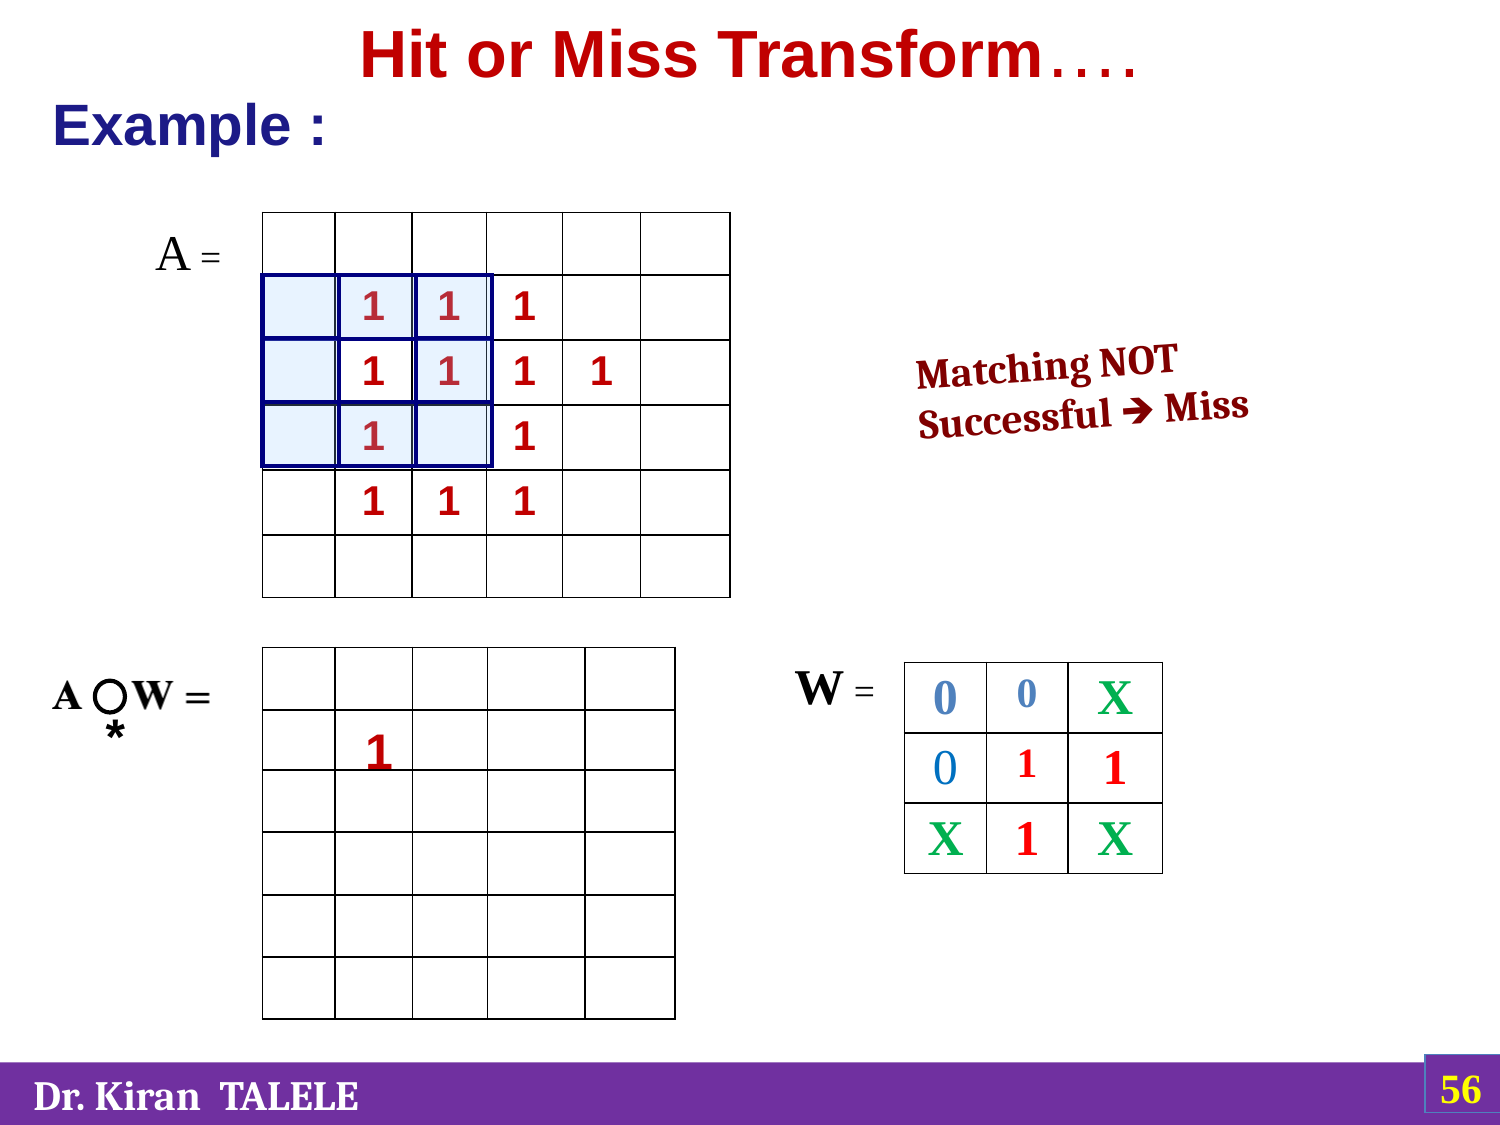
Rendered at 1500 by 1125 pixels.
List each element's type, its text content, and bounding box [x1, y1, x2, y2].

table_cell [263, 896, 334, 956]
table_cell [336, 536, 411, 597]
table_cell [336, 896, 412, 956]
table_cell [488, 896, 584, 956]
table_cell [336, 711, 349, 769]
table_cell [563, 536, 640, 597]
table_cell [586, 771, 674, 831]
table_cell [263, 475, 334, 534]
title Example : [37, 82, 375, 163]
table_header [336, 213, 411, 273]
table_cell [563, 471, 640, 534]
table_header 0 [905, 663, 986, 732]
table_cell [641, 276, 729, 339]
table_header [263, 648, 334, 709]
table_cell [413, 711, 487, 769]
table_cell [263, 958, 334, 1018]
table_cell 1 [336, 476, 411, 534]
table_cell [336, 833, 412, 894]
table_cell 1 [987, 734, 1067, 802]
table_cell [263, 536, 334, 597]
table_cell [563, 406, 640, 469]
table_cell [641, 471, 729, 534]
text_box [37, 662, 263, 729]
table_cell [641, 536, 729, 597]
text_box A = [139, 212, 238, 288]
table_header [641, 213, 729, 274]
table_cell [413, 771, 487, 831]
text_box W = [779, 646, 891, 722]
table_cell 1 [563, 341, 640, 404]
text_box 1 [349, 711, 413, 787]
table_header X [1069, 663, 1162, 732]
table_cell [586, 711, 674, 769]
table_cell [487, 536, 562, 597]
table_cell [336, 771, 412, 831]
table_cell [413, 536, 486, 597]
table_cell [413, 833, 487, 894]
table_cell [263, 771, 334, 831]
table_header [487, 213, 562, 274]
table_header 0 [987, 663, 1067, 732]
table_cell 1 [1069, 734, 1162, 802]
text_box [262, 274, 493, 467]
table_cell [263, 833, 334, 894]
table_cell 1 [987, 804, 1067, 873]
table_cell [488, 771, 584, 831]
table_cell 1 [496, 341, 562, 404]
table_header [263, 213, 334, 273]
table_cell [641, 341, 729, 404]
text_box Hit or Miss Transform…. [74, 7, 1425, 88]
table_header [488, 648, 584, 709]
table_header [586, 648, 674, 709]
table_cell [586, 896, 674, 956]
table_cell [413, 896, 487, 956]
table_header [563, 213, 640, 274]
table_cell 1 [487, 471, 562, 534]
table_cell [641, 406, 729, 469]
table_cell 1 [495, 406, 562, 469]
table_cell [413, 958, 487, 1018]
table_header [336, 648, 412, 709]
table_header [413, 648, 487, 709]
table_cell [488, 833, 584, 894]
table_cell [586, 958, 674, 1018]
table_cell 1 [494, 276, 562, 339]
table_cell X [905, 804, 986, 873]
table_header [413, 213, 486, 273]
table_cell [488, 711, 584, 769]
table_cell 1 [413, 476, 486, 534]
table_cell X [1069, 804, 1162, 873]
table_cell [488, 958, 584, 1018]
table_cell [563, 276, 640, 339]
table_cell [263, 711, 334, 769]
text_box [0, 1054, 1500, 1125]
table_cell [336, 958, 412, 1018]
text_box Matching NOT Successful 🡺 Miss [898, 312, 1320, 458]
table_cell 0 [905, 734, 986, 802]
table_cell [586, 833, 674, 894]
